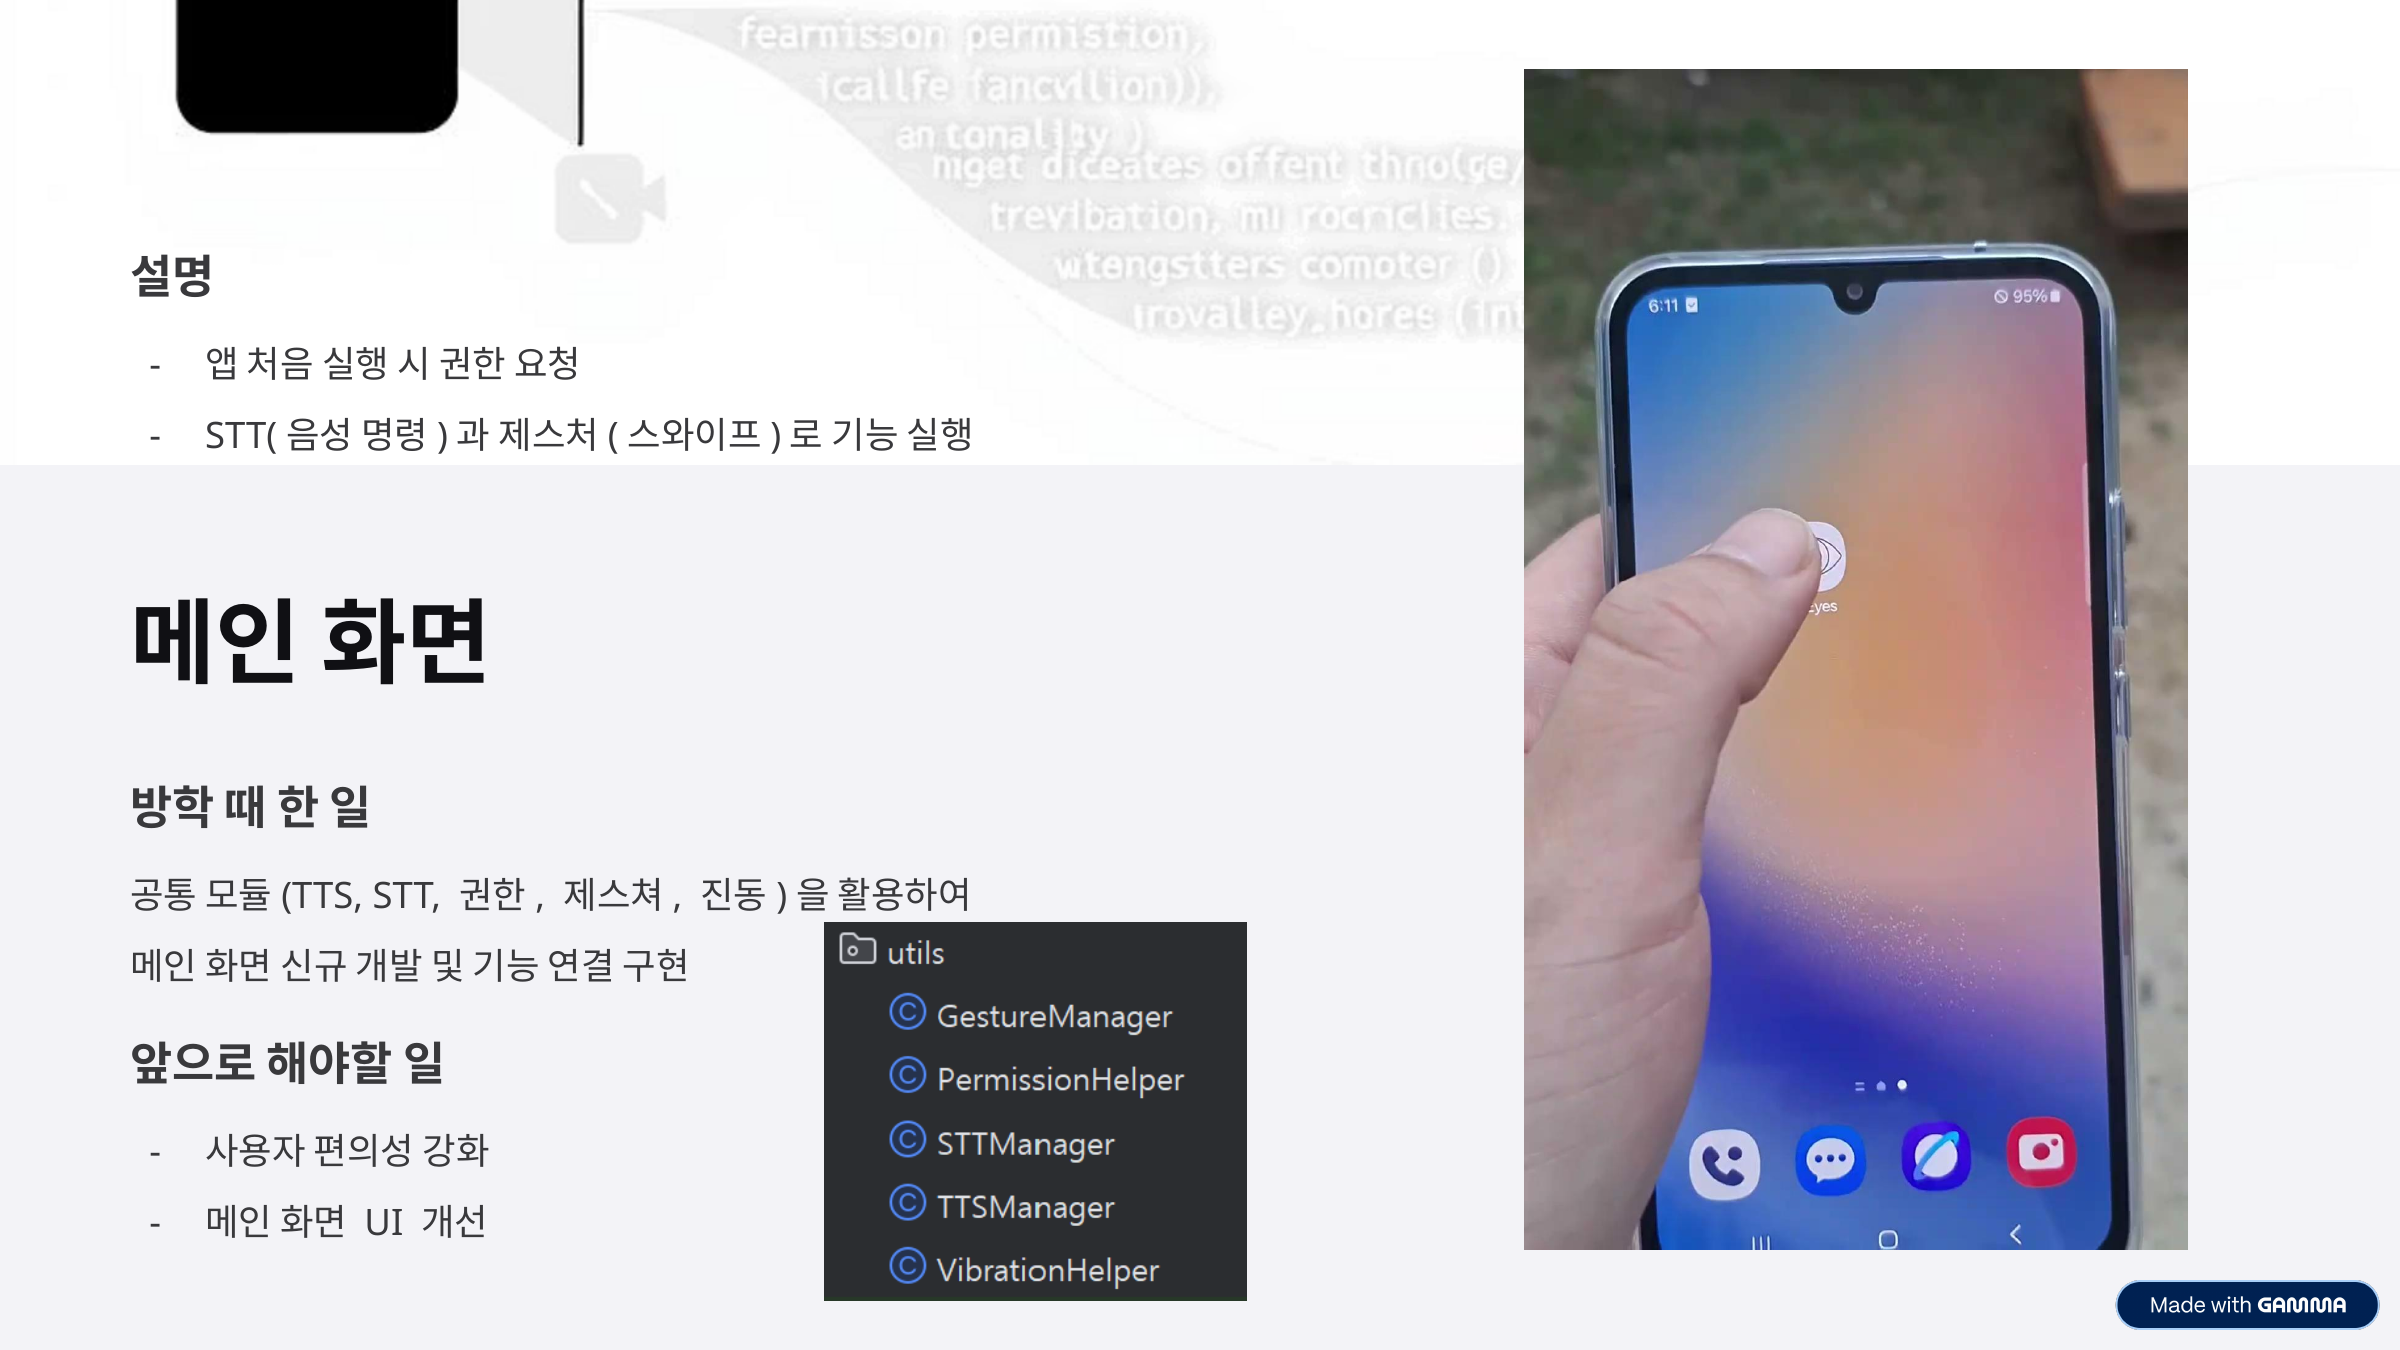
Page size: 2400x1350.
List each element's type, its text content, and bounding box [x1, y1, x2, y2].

picture [0, 0, 2400, 1250]
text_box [129, 764, 1120, 906]
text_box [129, 1020, 776, 1161]
picture [2106, 1271, 2389, 1339]
text_box 메인 화면 [130, 556, 1061, 674]
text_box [129, 233, 1345, 375]
picture [823, 921, 1247, 1302]
